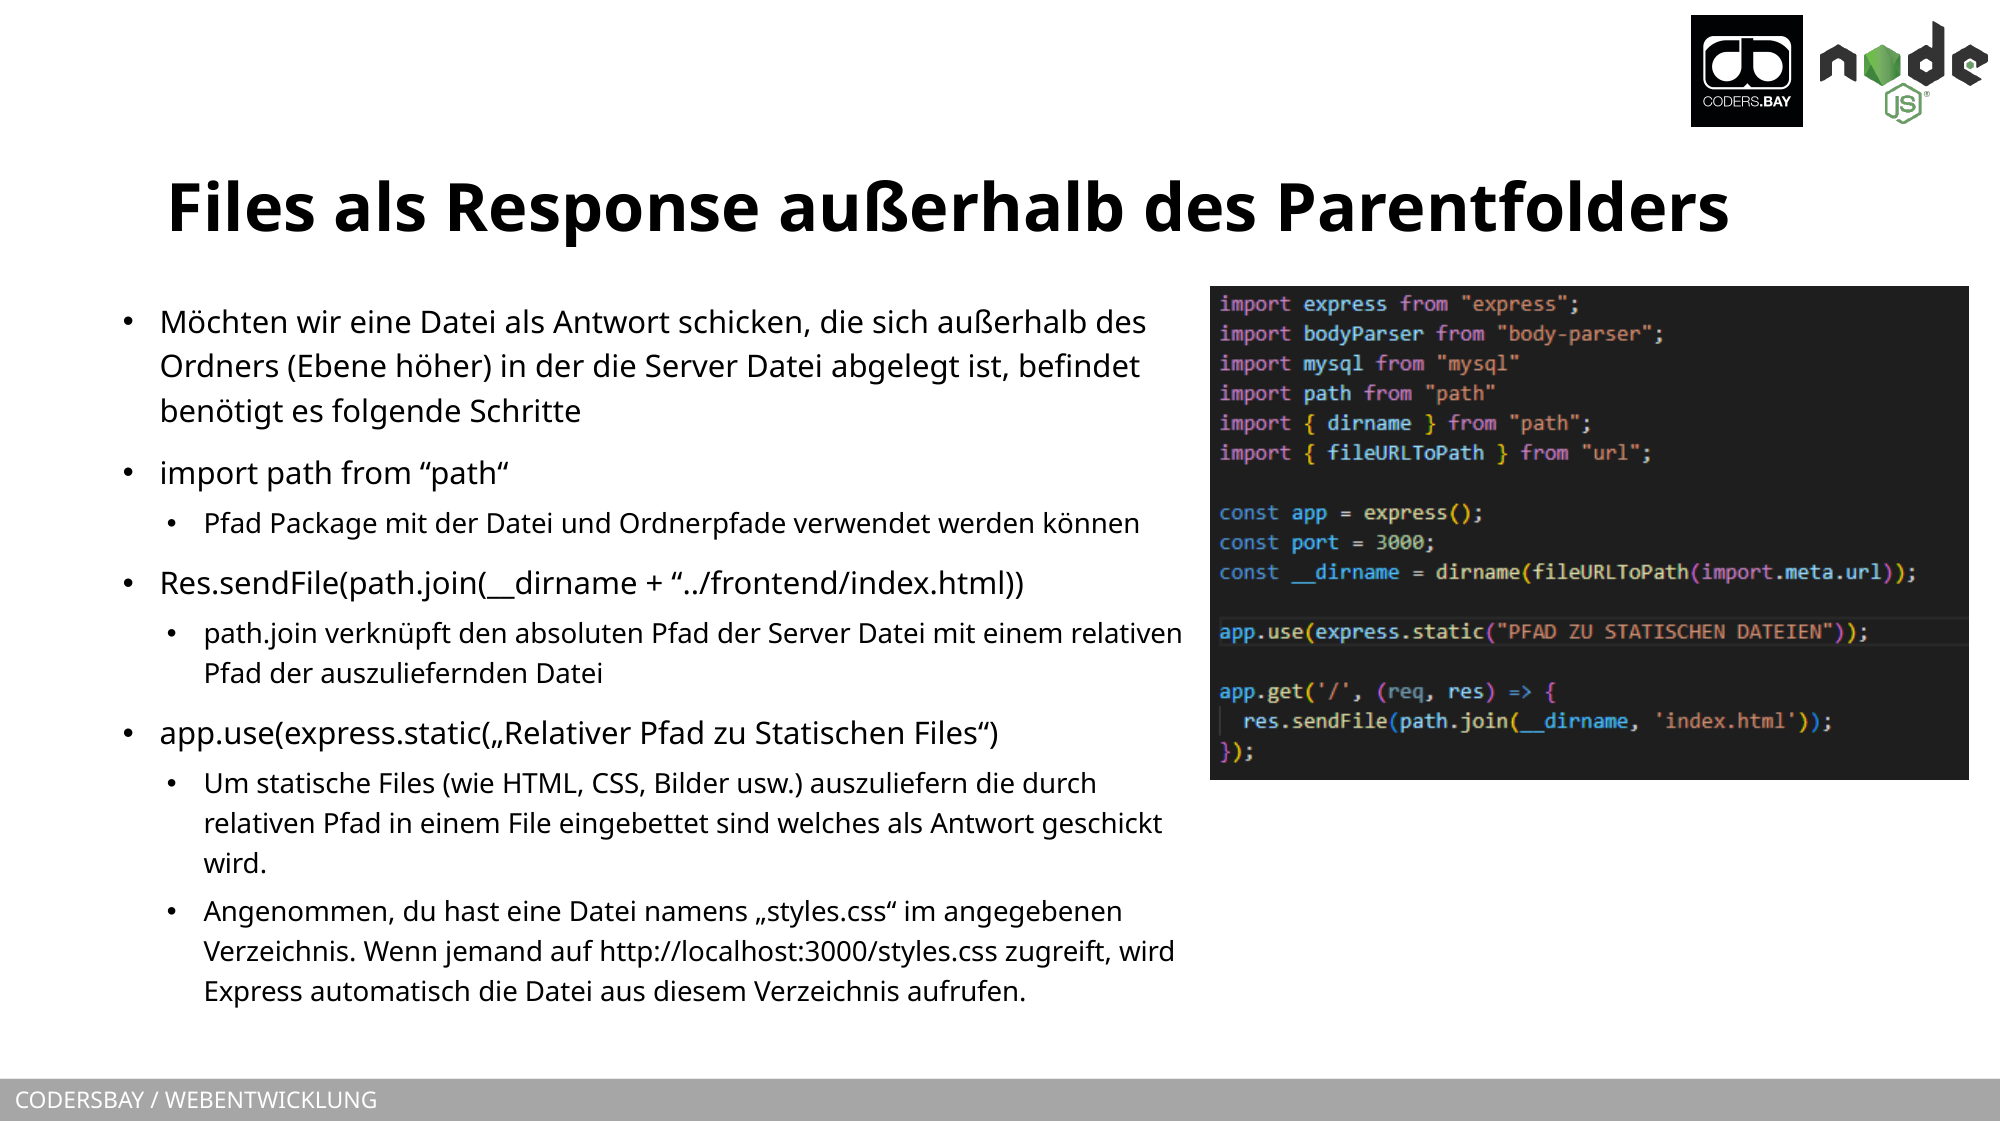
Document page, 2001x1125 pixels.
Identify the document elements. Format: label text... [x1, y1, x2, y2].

title Files als Response außerhalb des Parentfolders [151, 91, 1783, 317]
list Möchten wir eine Datei als Antwort schicken, die sich außerhalb des Ordners (Ebene höher) in der die Server Datei abgelegt ist, befindet benötigt es folgende Schritte import path from “path“ Pfad Package mit der Datei und Ordnerpfade verwendet werden können Res.sendFile(path.join(__dirname + “../frontend/index.html)) path.join verknüpft den absoluten Pfad der Server Datei mit einem relativen Pfad der auszuliefernden Datei app.use(express.static(„Relativer Pfad zu Statischen Files“) Um statische Files (wie HTML, CSS, Bilder usw.) auszuliefern die durch relativen Pfad in einem File eingebettet sind welches als Antwort geschickt wird. Angenommen, du hast eine Datei namens „styles.css“ im angegebenen Verzeichnis. Wenn jemand auf http://localhost:3000/styles.css zugreift, wird Express automatisch die Datei aus diesem Verzeichnis aufrufen. [108, 287, 1199, 1017]
picture [1210, 286, 1969, 780]
picture [1691, 15, 1803, 127]
picture [1820, 21, 1988, 124]
